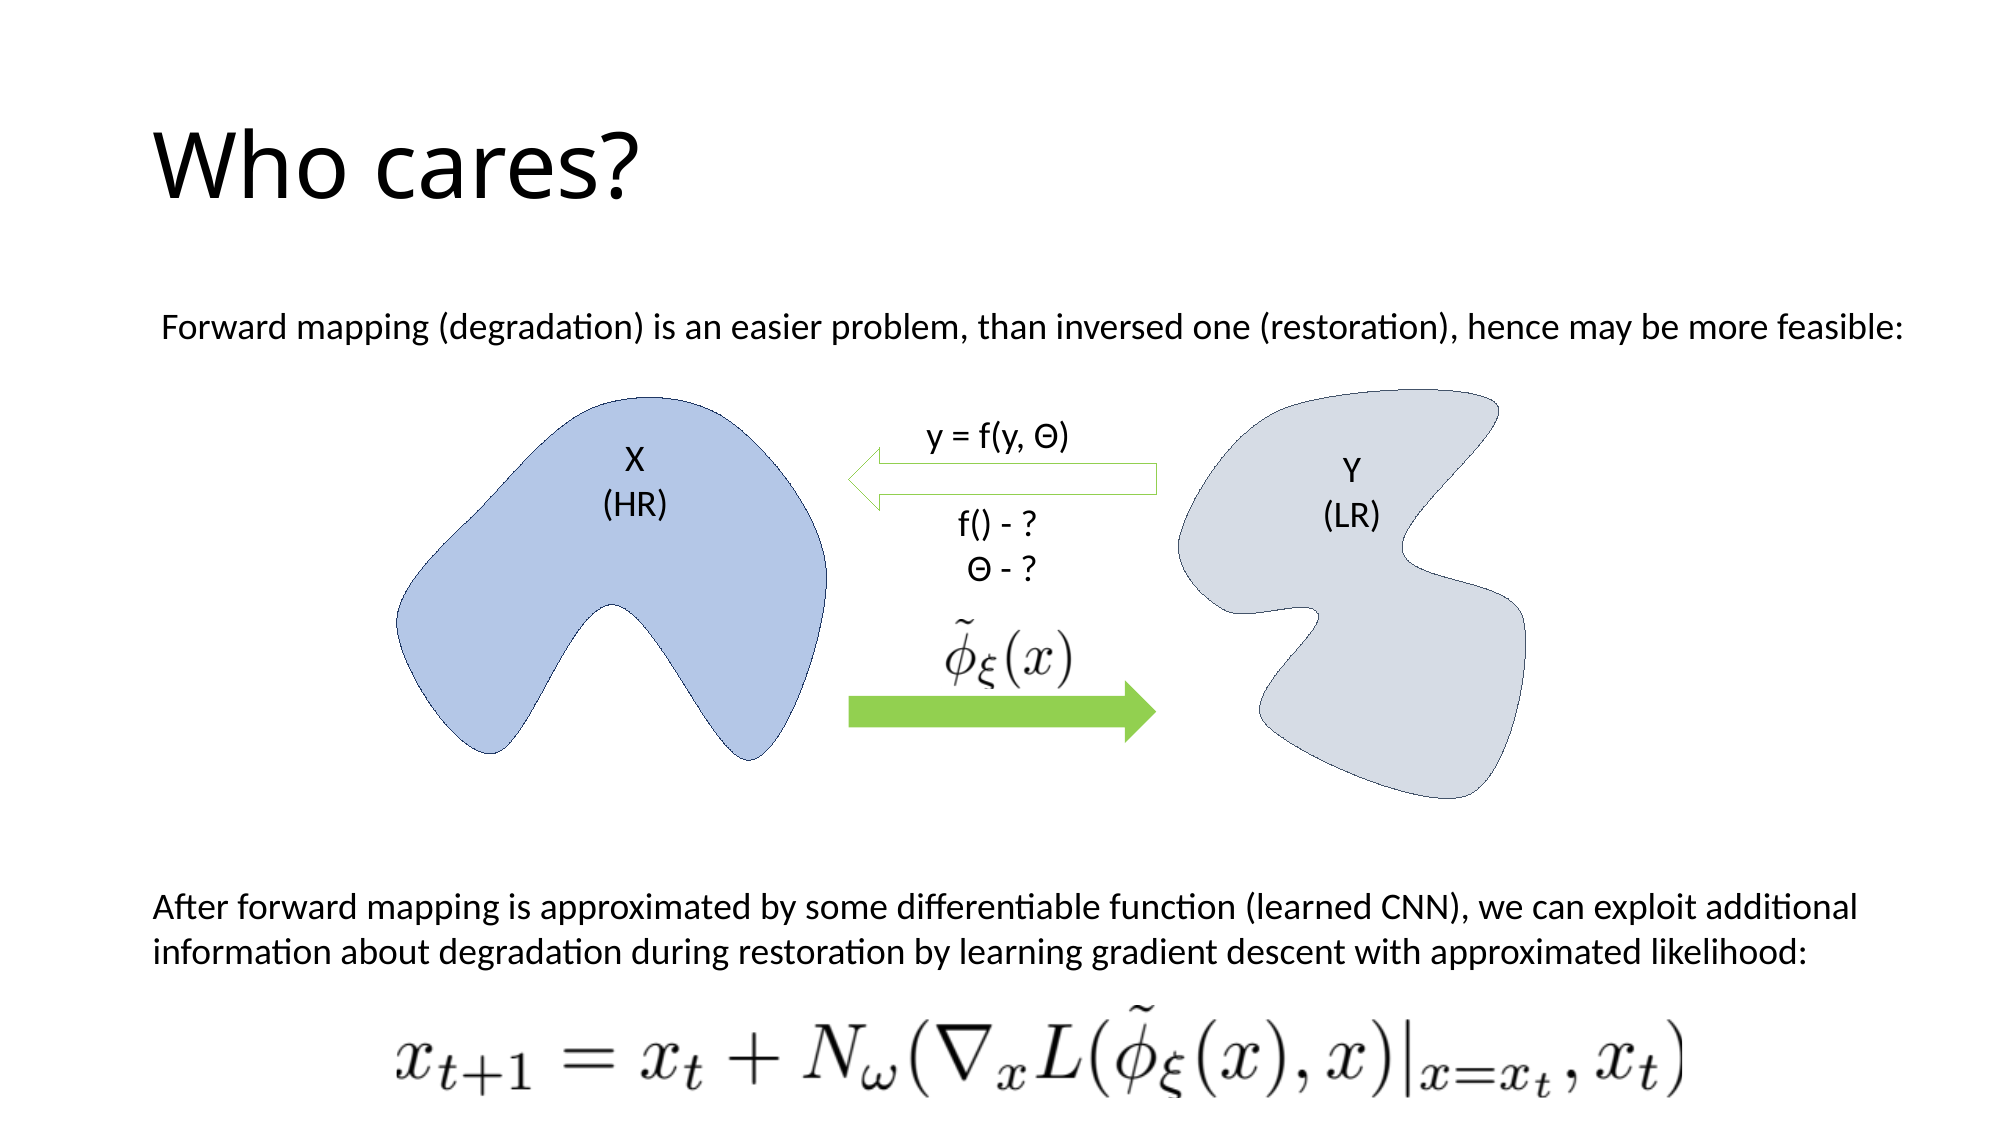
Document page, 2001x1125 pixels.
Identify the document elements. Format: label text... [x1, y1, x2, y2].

text_box After forward mapping is approximated by some differentiable function (learned CNN), we can exploit additional information about degradation during restoration by learning gradient descent with approximated likelihood: [137, 874, 1882, 980]
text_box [396, 389, 1526, 799]
title Who cares? [137, 59, 1863, 278]
picture [396, 1005, 1683, 1098]
text_box Forward mapping (degradation) is an easier problem, than inversed one (restoration), hence may be more feasible: [146, 294, 1922, 355]
